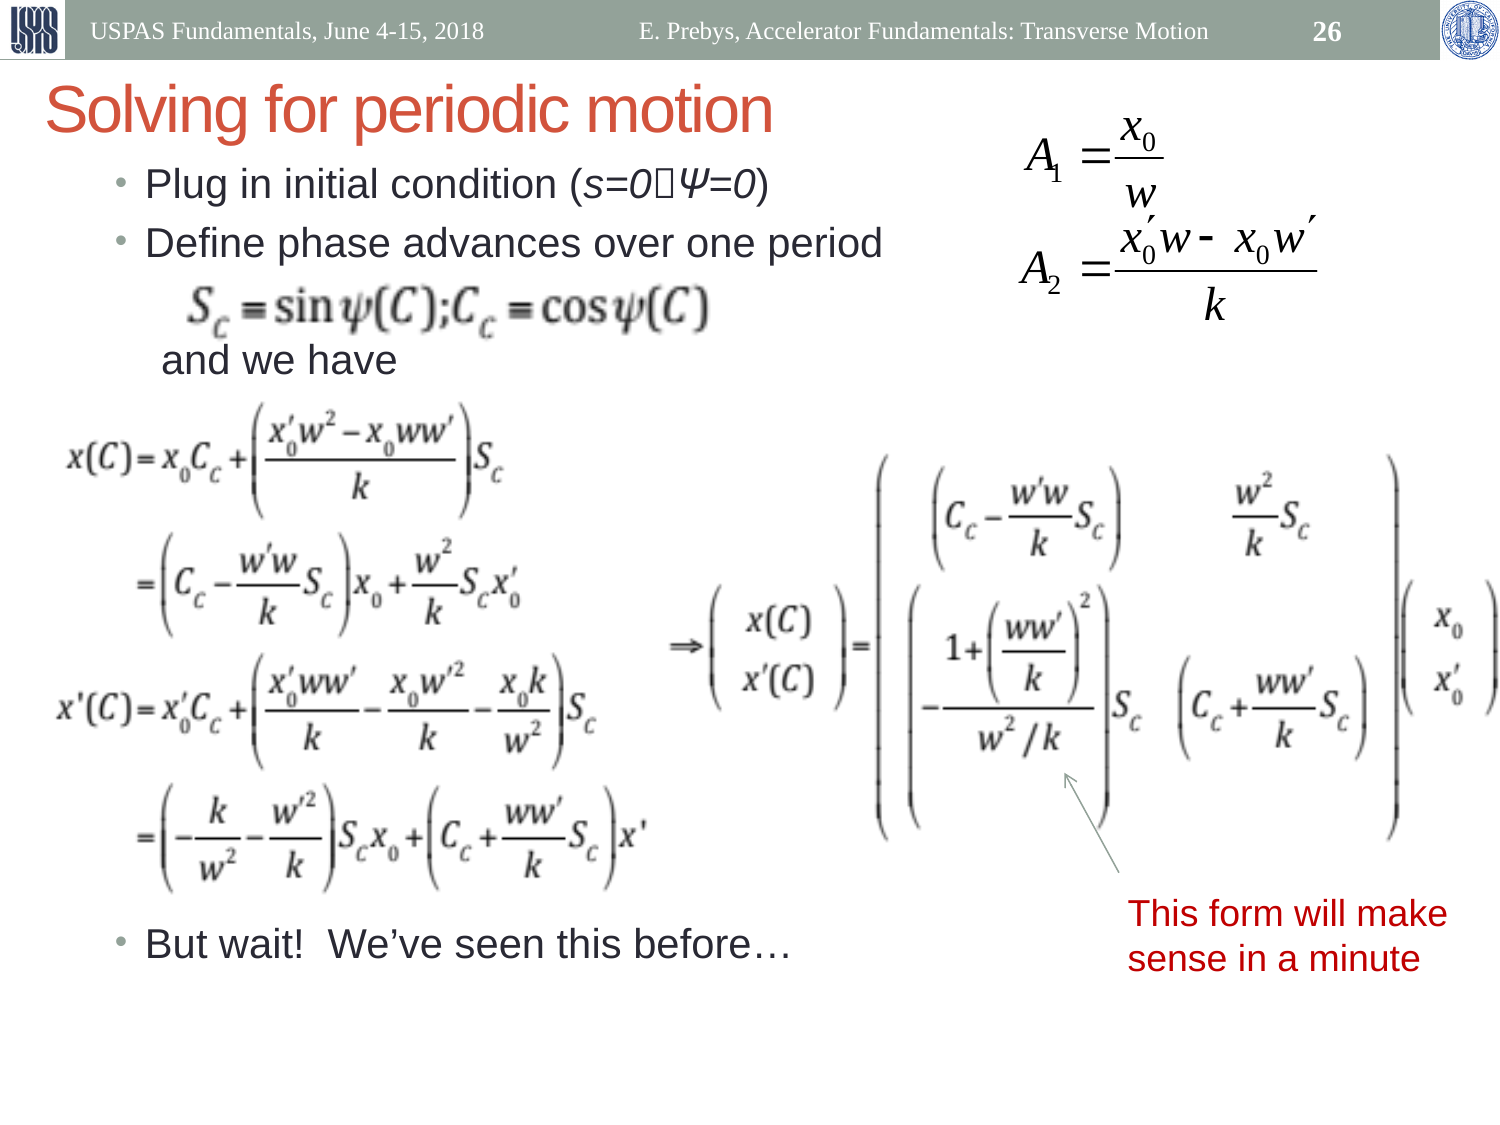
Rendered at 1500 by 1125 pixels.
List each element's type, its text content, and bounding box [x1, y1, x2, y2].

footer E. Prebys, Accelerator Fundamentals: Transverse Motion [562, 3, 1286, 57]
list Plug in initial condition (s=0Ψ=0) Define phase advances over one period and we have But wait! We’ve seen this before… [100, 912, 1454, 1074]
picture [0, 0, 65, 59]
picture [1440, 0, 1500, 61]
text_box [182, 261, 715, 346]
text_box This form will make sense in a minute [1112, 912, 1488, 987]
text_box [33, 386, 1500, 904]
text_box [1064, 772, 1120, 873]
title Solving for periodic motion [29, 56, 1324, 155]
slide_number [75, 3, 550, 57]
slide_number 26 [1297, 3, 1425, 57]
list Plug in initial condition (s=0Ψ=0) Define phase advances over one period and we have But wait! We’ve seen this before… [100, 149, 1454, 383]
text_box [1009, 92, 1326, 333]
